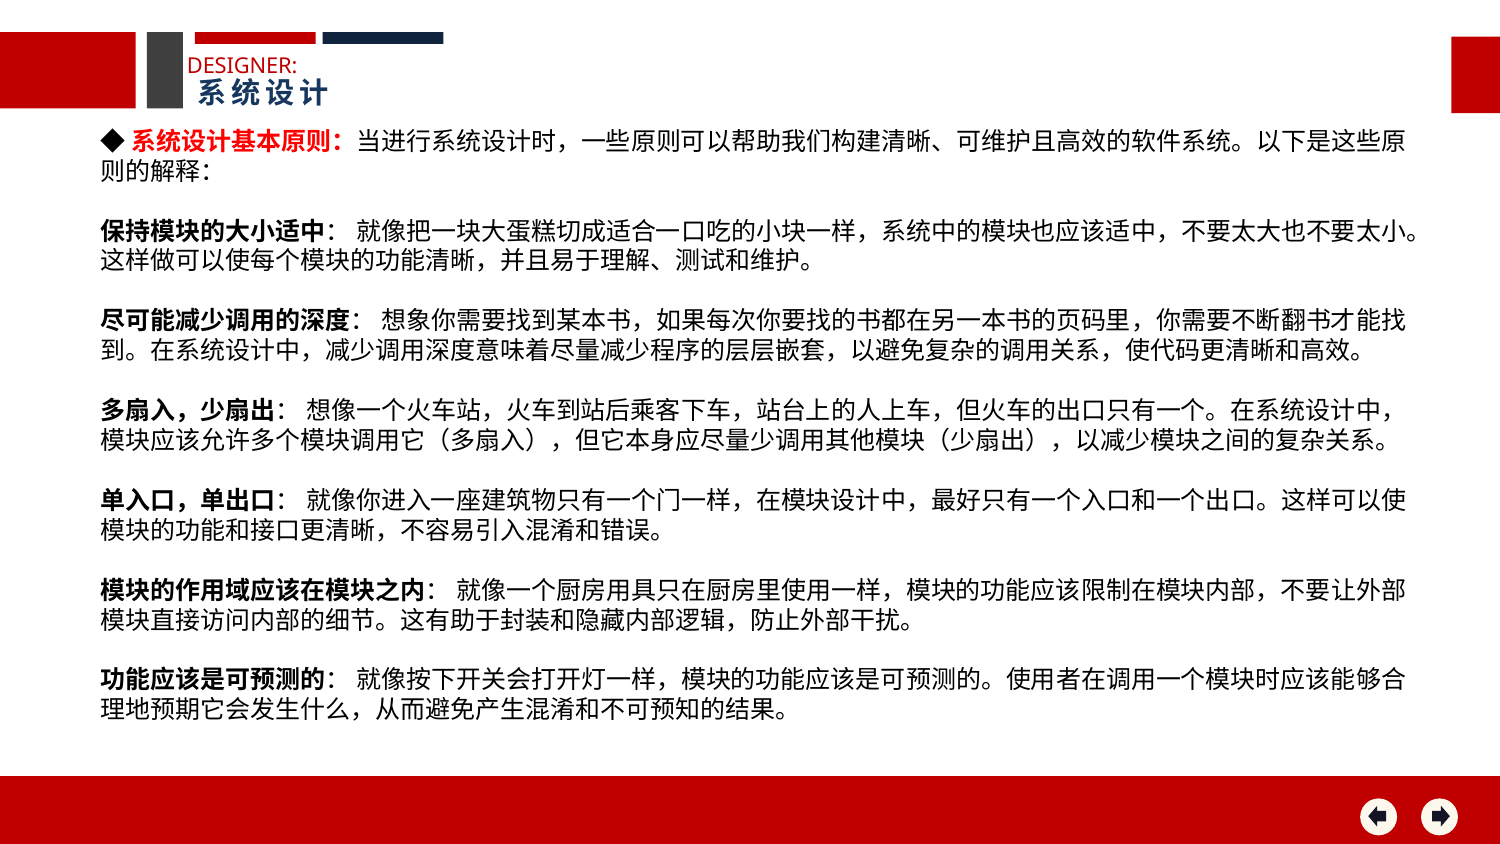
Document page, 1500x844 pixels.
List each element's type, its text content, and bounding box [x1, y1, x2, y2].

text_box ◆系统设计基本原则：当进行系统设计时，一些原则可以帮助我们构建清晰、可维护且高效的软件系统。以下是这些原则的解释： 保持模块的大小适中： 就像把一块大蛋糕切成适合一口吃的小块一样，系统中的模块也应该适中，不要太大也不要太小。这样做可以使每个模块的功能清晰，并且易于理解、测试和维护。 尽可能减少调用的深度： 想象你需要找到某本书，如果每次你要找的书都在另一本书的页码里，你需要不断翻书才能找到。在系统设计中，减少调用深度意味着尽量减少程序的层层嵌套，以避免复杂的调用关系，使代码更清晰和高效。 多扇入，少扇出： 想像一个火车站，火车到站后乘客下车，站台上的人上车，但火车的出口只有一个。在系统设计中，模块应该允许多个模块调用它（多扇入），但它本身应尽量少调用其他模块（少扇出），以减少模块之间的复杂关系。 单入口，单出口： 就像你进入一座建筑物只有一个门一样，在模块设计中，最好只有一个入口和一个出口。这样可以使模块的功能和接口更清晰，不容易引入混淆和错误。 模块的作用域应该在模块之内： 就像一个厨房用具只在厨房里使用一样，模块的功能应该限制在模块内部，不要让外部模块直接访问内部的细节。这有助于封装和隐藏内部逻辑，防止外部干扰。 功能应该是可预测的： 就像按下开关会打开灯一样，模块的功能应该是可预测的。使用者在调用一个模块时应该能够合理地预期它会发生什么，从而避免产生混淆和不可预知的结果。 [85, 117, 1422, 732]
text_box DESIGNER: [172, 43, 313, 85]
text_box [194, 31, 444, 45]
text_box 系统设计 [182, 67, 933, 118]
